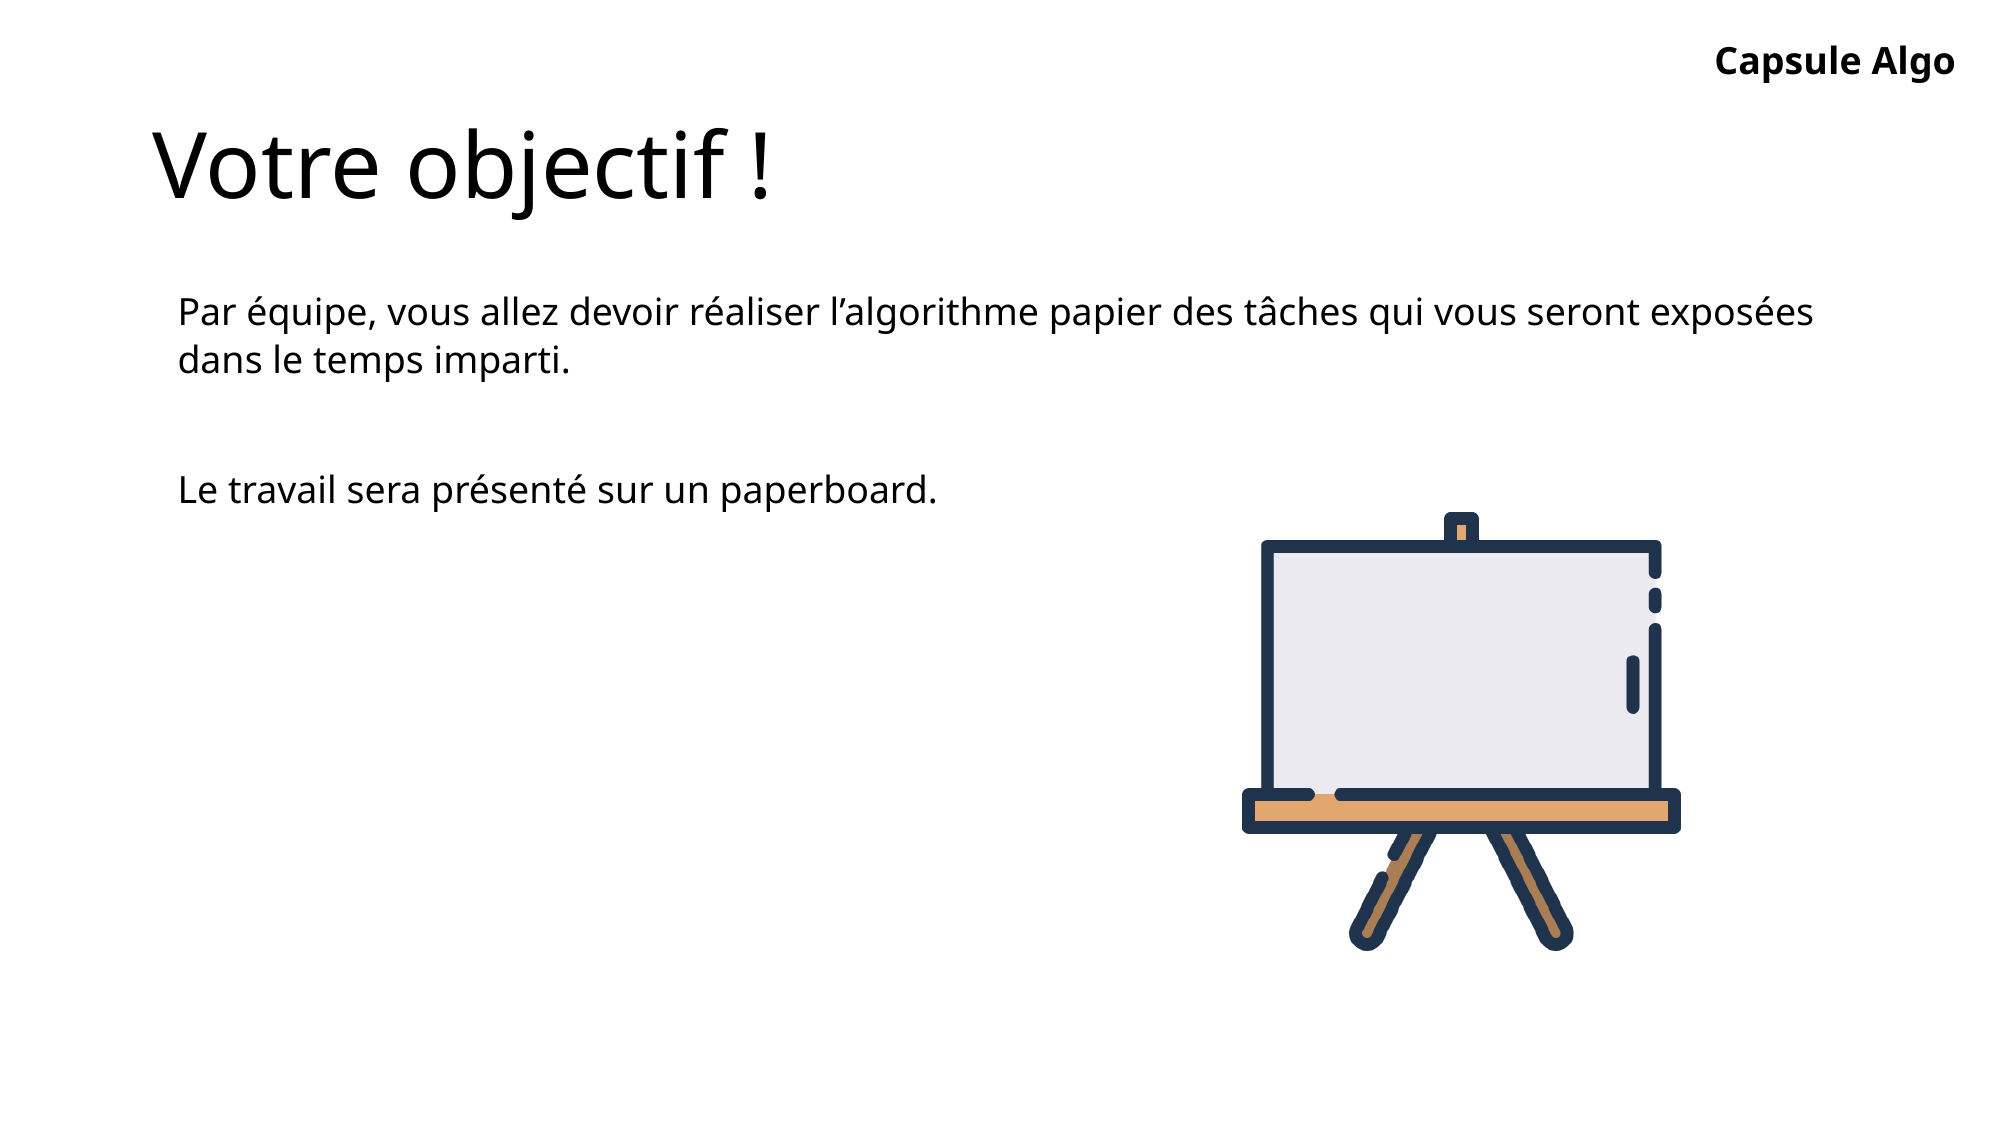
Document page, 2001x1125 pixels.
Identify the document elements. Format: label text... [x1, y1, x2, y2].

text_box Capsule Algo [1611, 29, 1972, 90]
title Votre objectif ! [137, 59, 1863, 278]
text_box Par équipe, vous allez devoir réaliser l’algorithme papier des tâches qui vous seront exposées dans le temps imparti. Le travail sera présenté sur un paperboard. [162, 277, 1905, 519]
picture [1224, 494, 1698, 968]
